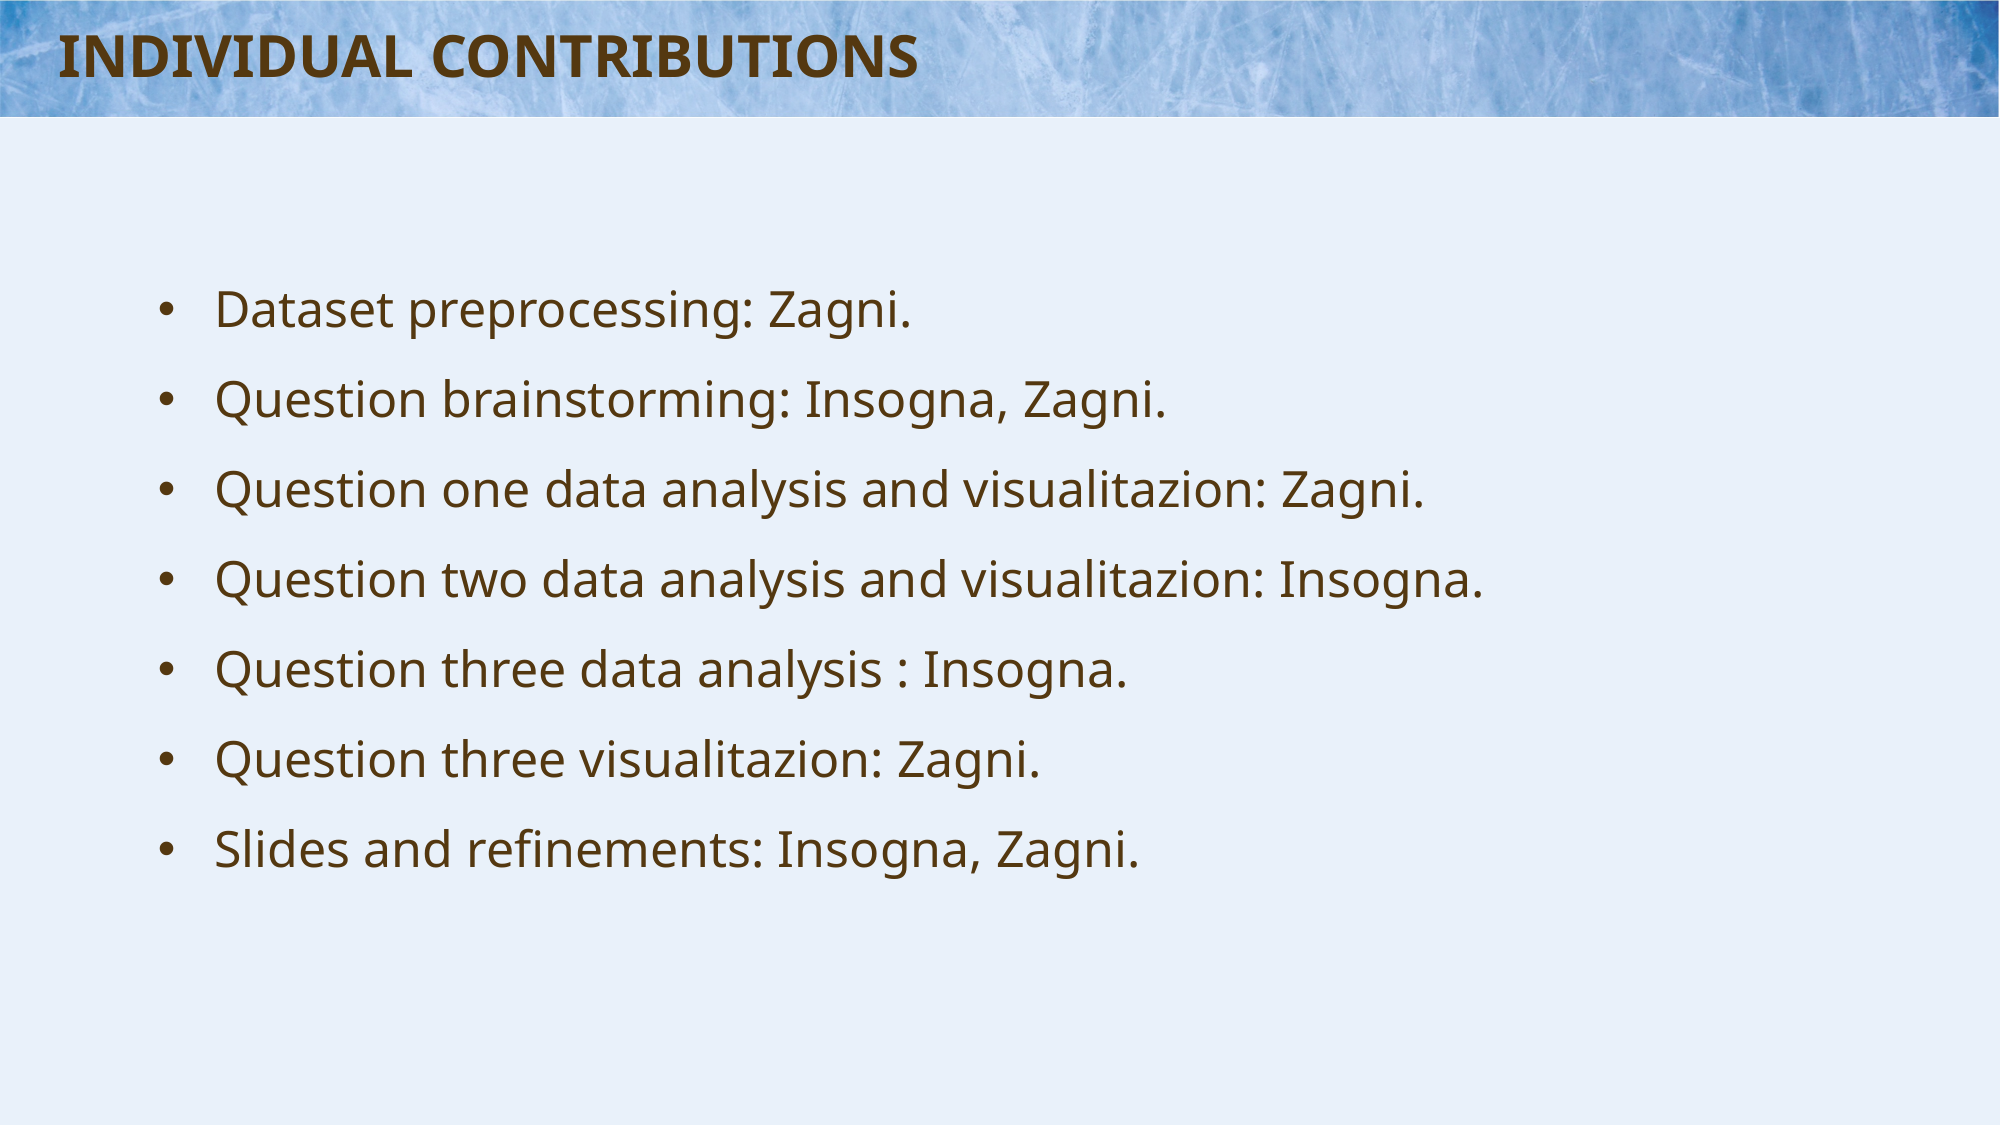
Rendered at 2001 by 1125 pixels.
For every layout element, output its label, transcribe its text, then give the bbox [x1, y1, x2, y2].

text_box Dataset preprocessing: Zagni. Question brainstorming: Insogna, Zagni. Question one data analysis and visualitazion: Zagni. Question two data analysis and visualitazion: Insogna. Question three data analysis : Insogna. Question three visualitazion: Zagni. Slides and refinements: Insogna, Zagni. [143, 240, 1775, 886]
title INDIVIDUAL CONTRIBUTIONS [0, 0, 2000, 118]
